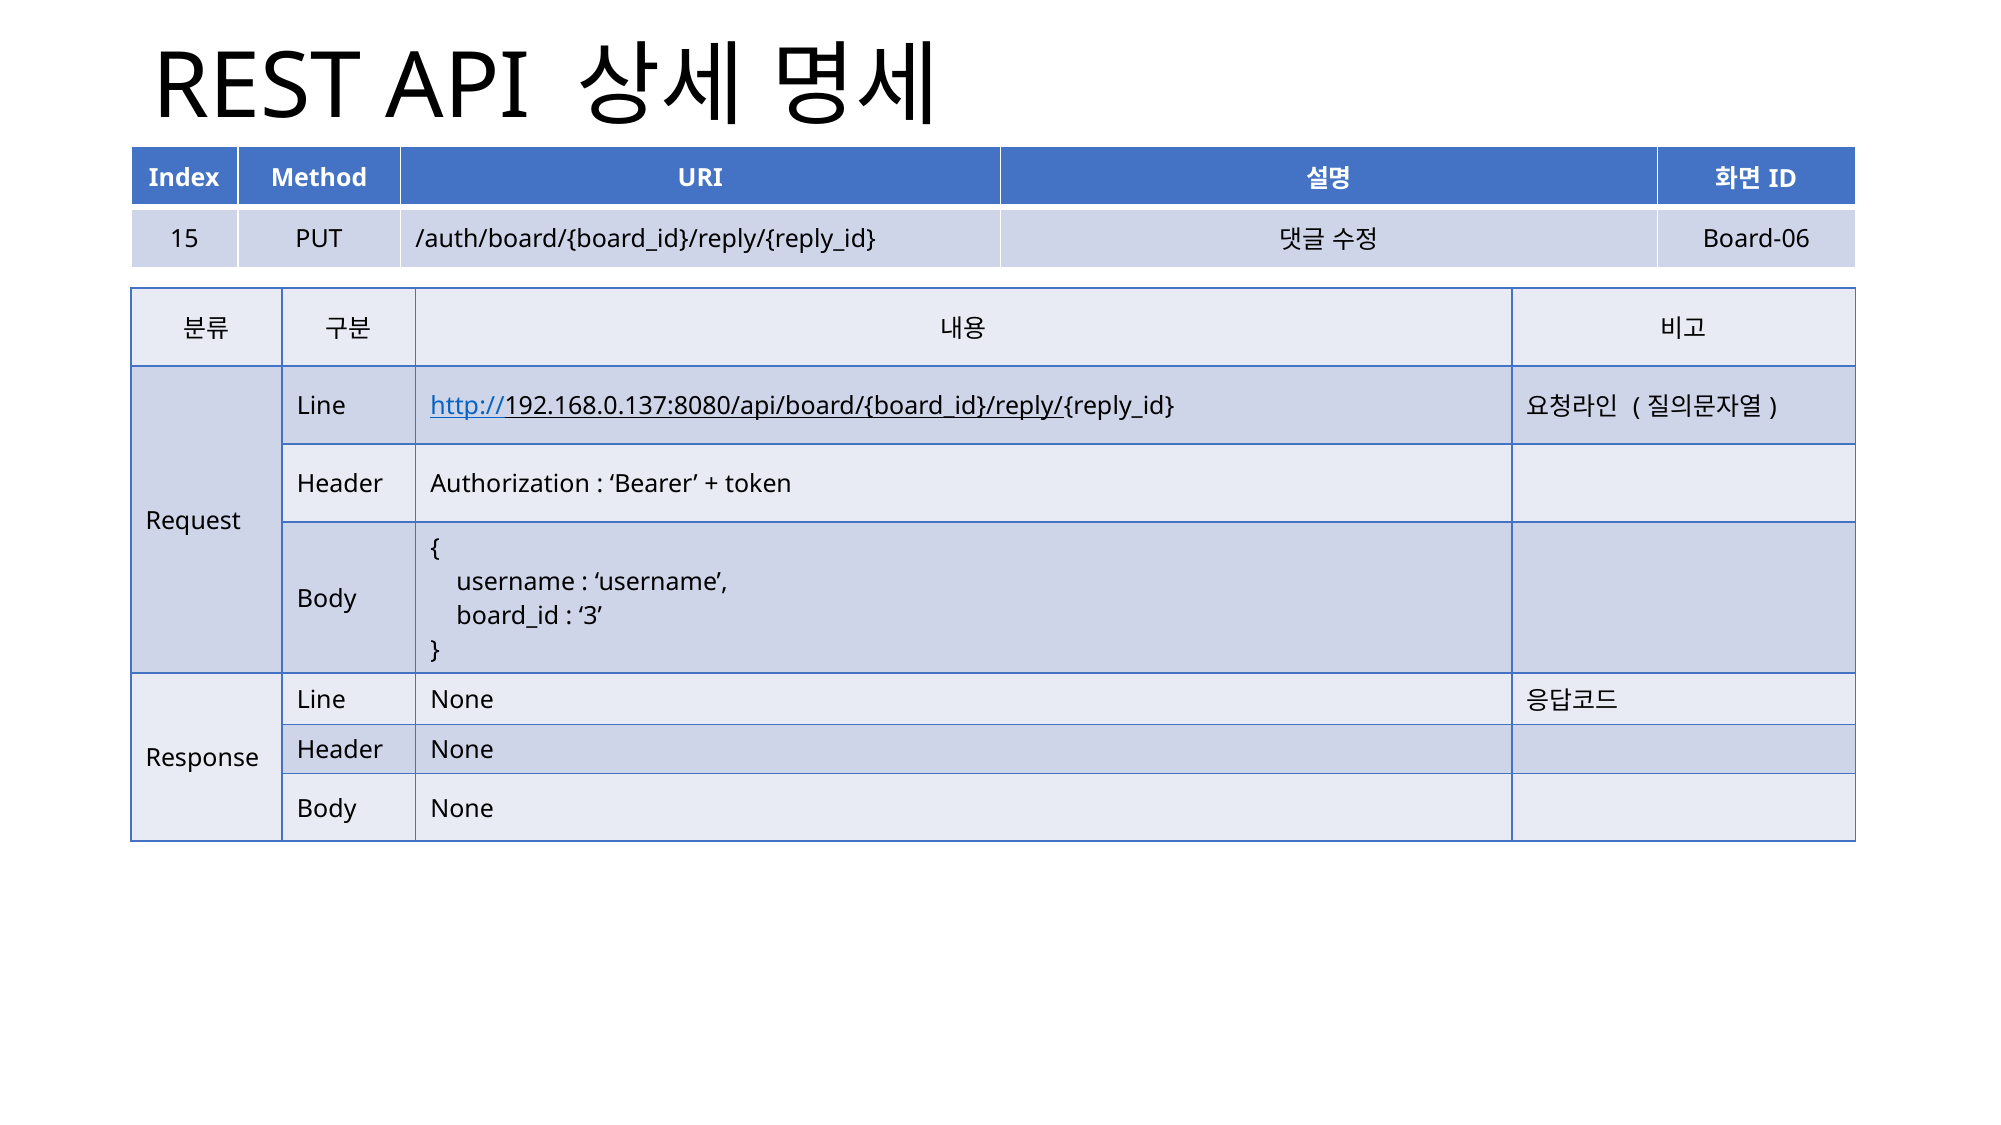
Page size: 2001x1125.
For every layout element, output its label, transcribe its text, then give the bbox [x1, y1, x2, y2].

table_cell Authorization : ‘Bearer’ + token [416, 445, 1511, 521]
table_header URI [401, 147, 1000, 204]
table_cell None [416, 725, 1511, 773]
table_cell Response [132, 674, 281, 840]
title REST API 상세 명세 [137, 0, 1863, 197]
table_header 분류 [132, 289, 281, 365]
table_cell { username : ‘username’, board_id : ‘3’ } [416, 523, 1511, 672]
table_cell PUT [239, 210, 400, 267]
table_header 비고 [1513, 289, 1855, 365]
table_cell Body [283, 523, 415, 672]
table_cell Request [132, 367, 281, 672]
table_cell None [416, 774, 1511, 840]
table_cell [1513, 523, 1855, 672]
table_cell http://192.168.0.137:8080/api/board/{board_id}/reply/{reply_id} [416, 367, 1511, 443]
table_header 구분 [283, 289, 415, 365]
table_cell Line [283, 367, 415, 443]
table_cell /auth/board/{board_id}/reply/{reply_id} [401, 210, 1000, 267]
table_cell 15 [132, 210, 237, 267]
table_header Index [132, 147, 237, 204]
table_cell Header [283, 725, 415, 773]
table_header 화면ID [1658, 147, 1855, 204]
table_cell [1513, 445, 1855, 521]
table_cell None [416, 674, 1511, 724]
table_header 내용 [416, 289, 1511, 365]
table_cell 요청라인 (질의문자열) [1513, 367, 1855, 443]
table_header 설명 [1001, 147, 1657, 204]
table_cell Header [283, 445, 415, 521]
table_cell 댓글 수정 [1001, 210, 1657, 267]
table_cell Body [283, 774, 415, 840]
table_header Method [239, 147, 400, 204]
table_cell [1513, 774, 1855, 840]
table_cell Board-06 [1658, 210, 1855, 267]
table_cell 응답코드 [1513, 674, 1855, 724]
table_cell [1513, 725, 1855, 773]
table_cell Line [283, 674, 415, 724]
